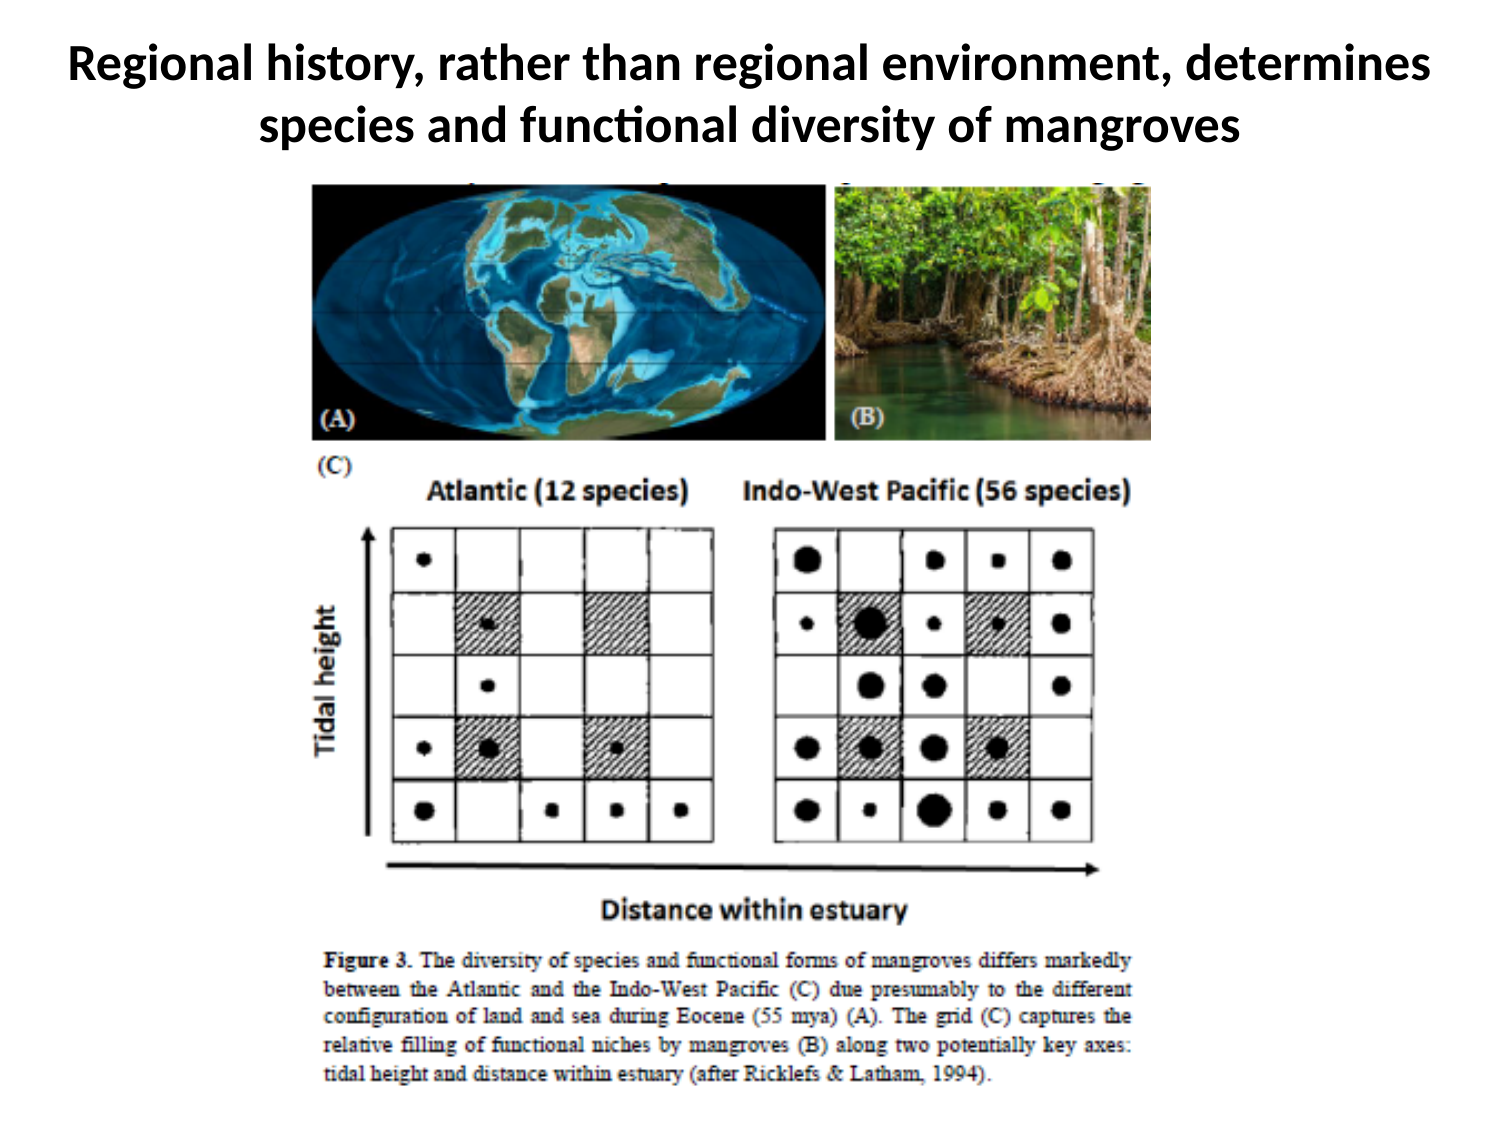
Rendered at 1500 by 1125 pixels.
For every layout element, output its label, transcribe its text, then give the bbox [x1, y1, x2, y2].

picture [286, 183, 1151, 1106]
text_box Regional history, rather than regional environment, determines species and functional diversity of mangroves [0, 20, 1500, 161]
